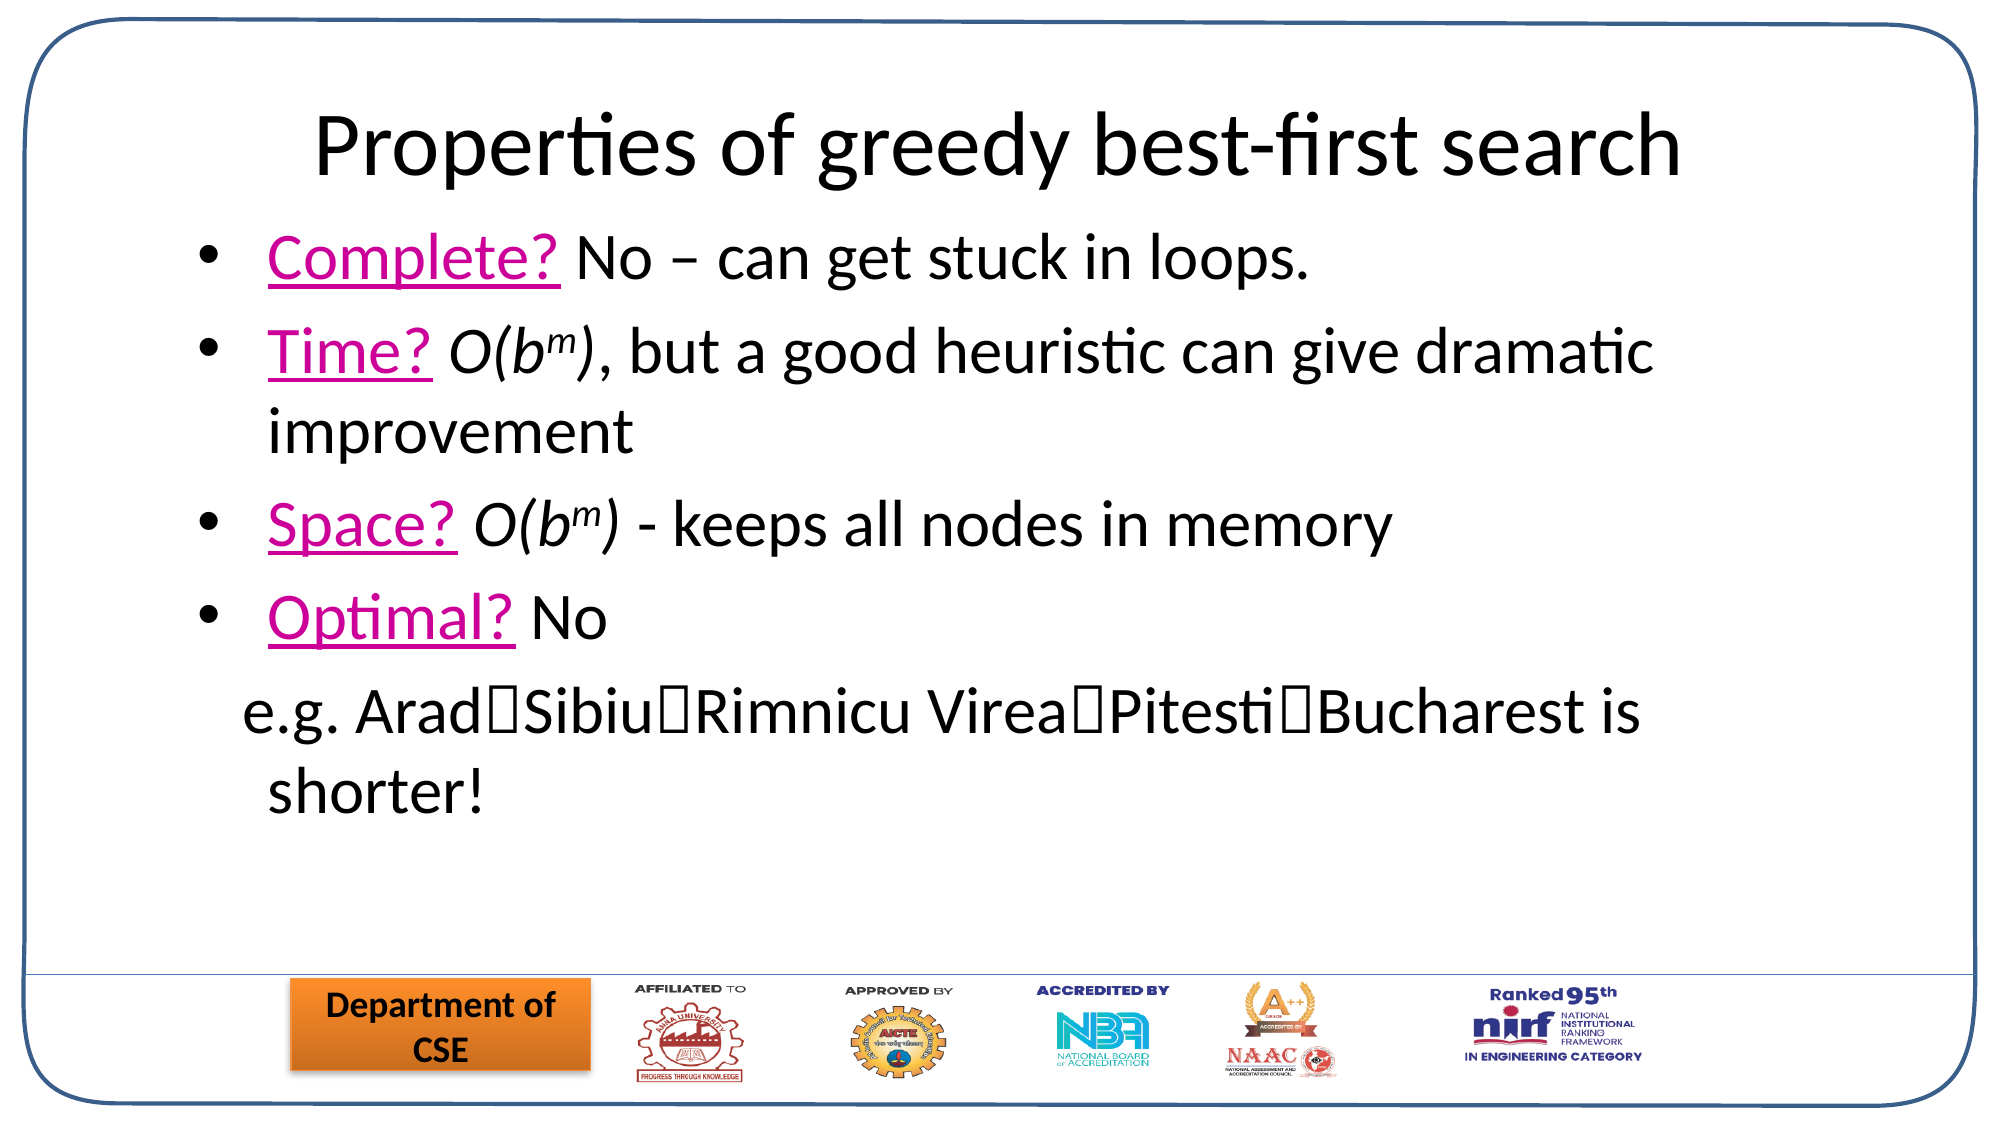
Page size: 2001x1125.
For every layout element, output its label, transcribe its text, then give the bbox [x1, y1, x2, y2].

picture [1033, 975, 1173, 1070]
picture [1219, 975, 1343, 1083]
picture [826, 975, 974, 1086]
picture [1456, 975, 1654, 1074]
picture [622, 975, 758, 1089]
list Complete? No – can get stuck in loops. Time? O(bm), but a good heuristic can give dramatic improvement Space? O(bm) - keeps all nodes in memory Optimal? No e.g. AradSibiuRimnicu VireaPitestiBucharest is shorter! [177, 205, 1800, 893]
title Properties of greedy best-first search [99, 45, 1900, 233]
